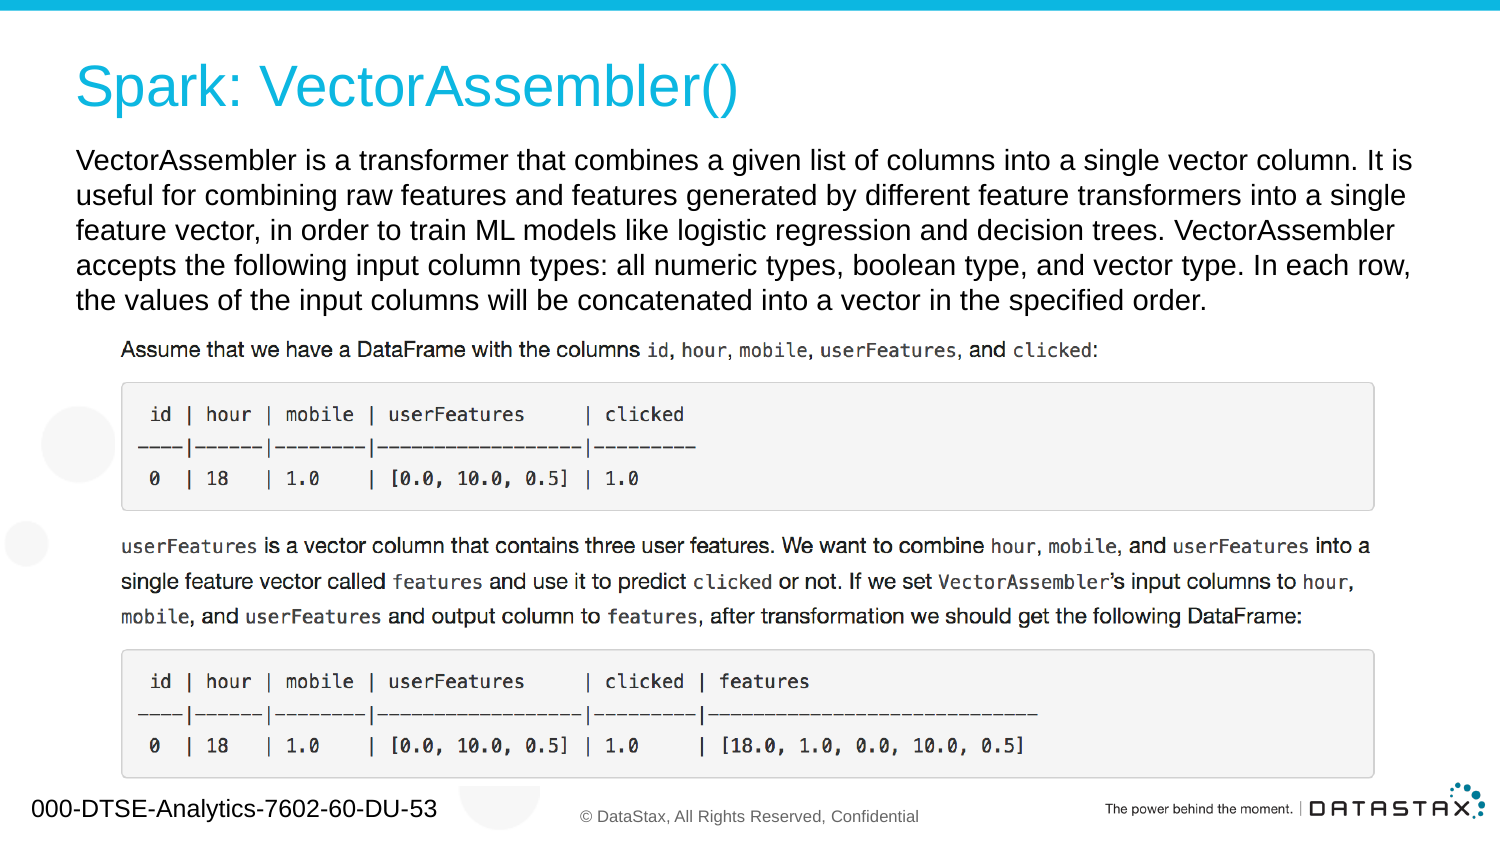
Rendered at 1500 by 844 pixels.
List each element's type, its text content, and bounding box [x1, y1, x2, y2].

picture [114, 336, 1500, 834]
text_box VectorAssembler is a transformer that combines a given list of columns into a single vector column. It is useful for combining raw features and features generated by different feature transformers into a single feature vector, in order to train ML models like logistic regression and decision trees. VectorAssembler accepts the following input column types: all numeric types, boolean type, and vector type. In each row, the values of the input columns will be concatenated into a vector in the specified order. [61, 134, 1474, 324]
slide_number 000-DTSE-Analytics-7602-60-DU-53 [16, 785, 720, 831]
title Spark: VectorAssembler() [75, 44, 1425, 134]
